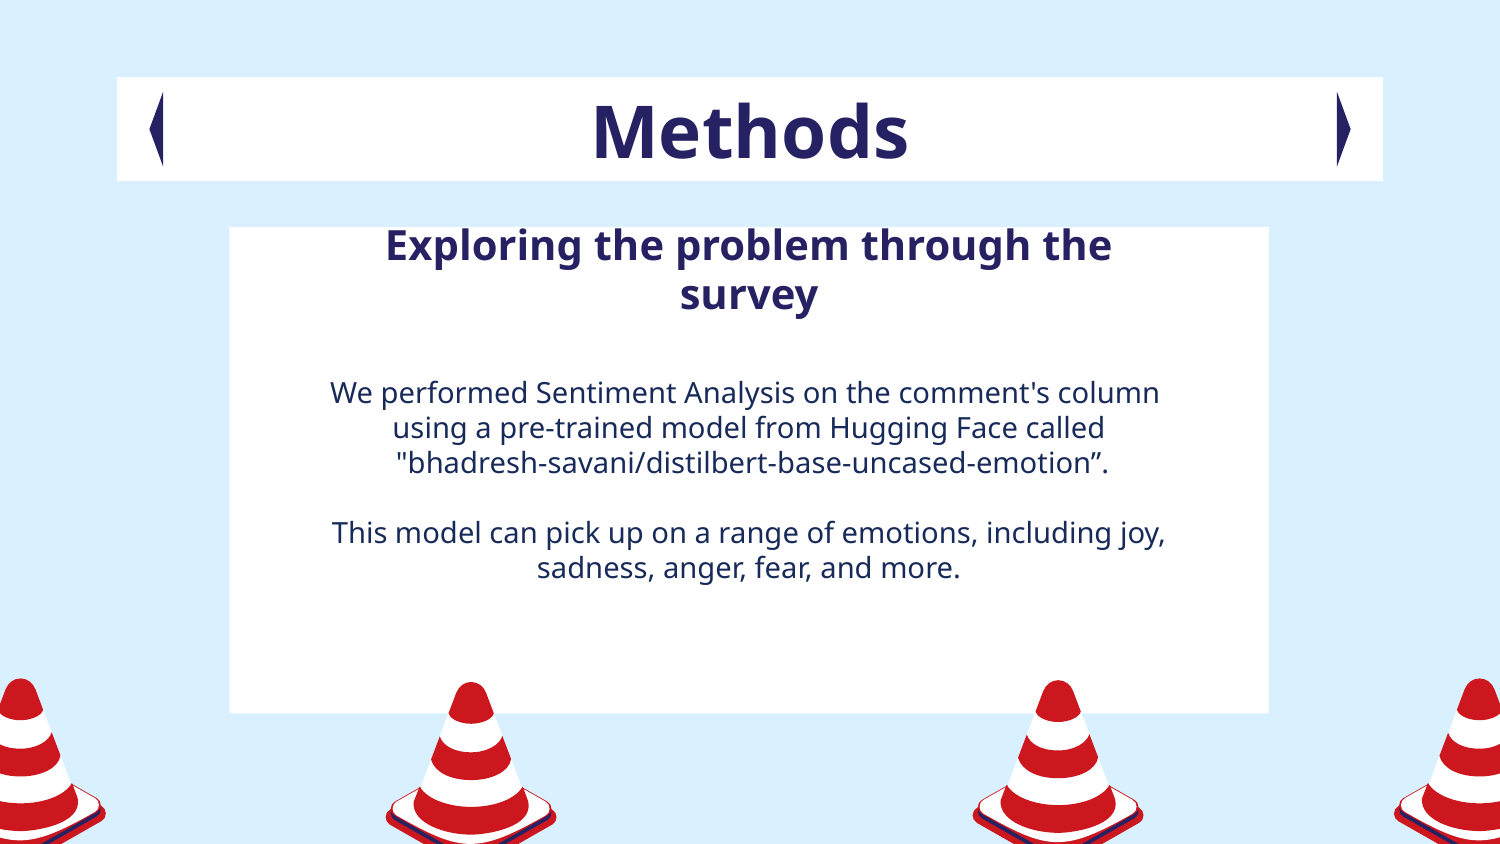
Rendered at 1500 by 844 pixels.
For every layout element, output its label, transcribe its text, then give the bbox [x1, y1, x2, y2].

text_box [229, 226, 1269, 714]
text_box [1336, 91, 1351, 167]
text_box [1393, 678, 1500, 844]
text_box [972, 679, 1144, 844]
title Methods [116, 77, 1383, 182]
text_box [385, 681, 557, 844]
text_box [0, 678, 107, 844]
text_box Exploring the problem through the survey [296, 261, 1202, 334]
text_box We performed Sentiment Analysis on the comment's column using a pre-trained model from Hugging Face called "bhadresh-savani/distilbert-base-uncased-emotion”. This model can pick up on a range of emotions, including joy, sadness, anger, fear, and more. [258, 367, 1240, 592]
text_box [149, 91, 164, 167]
